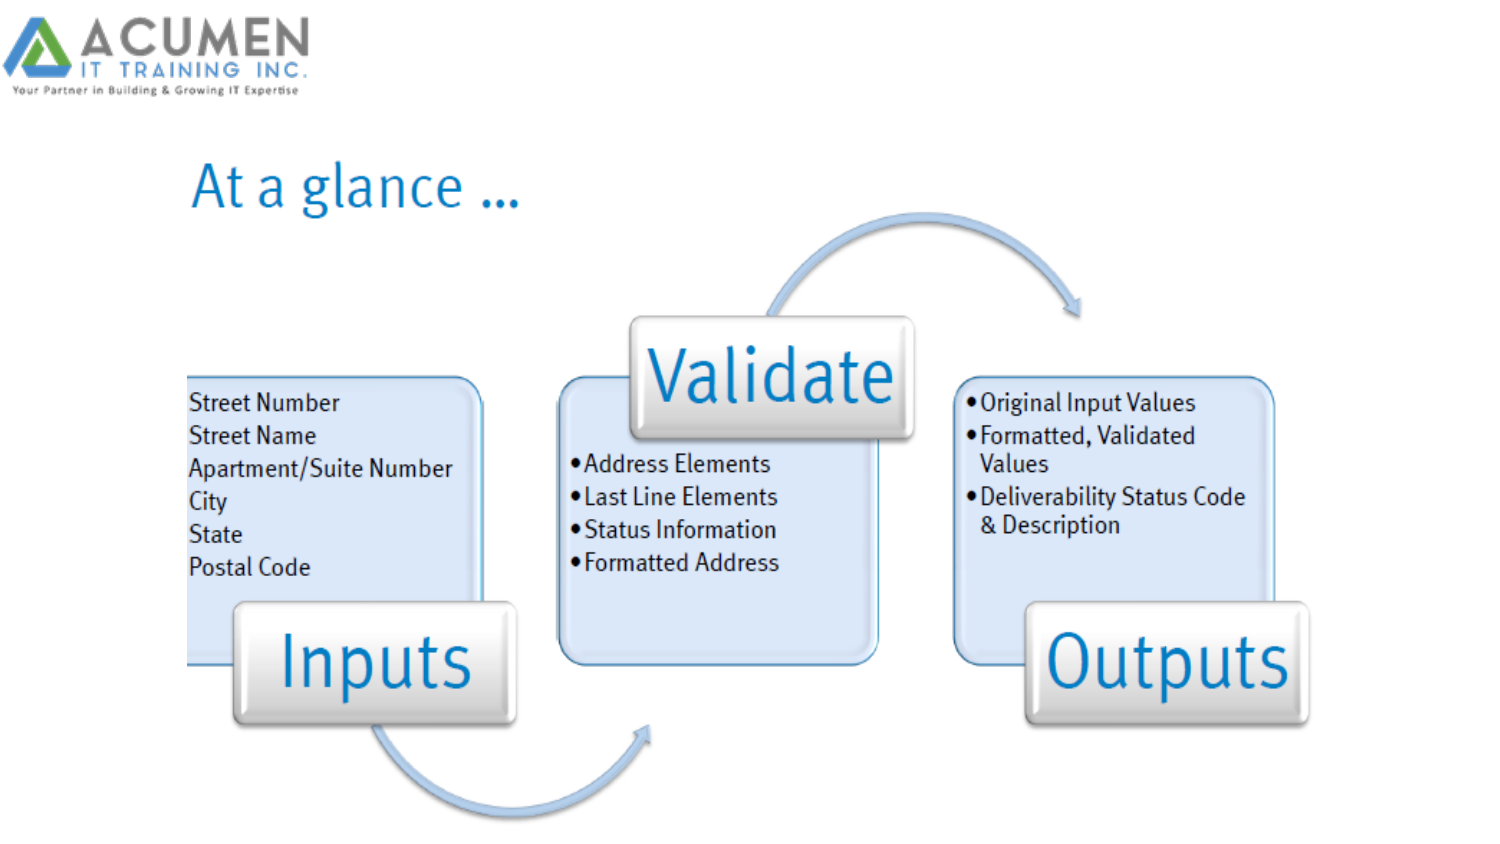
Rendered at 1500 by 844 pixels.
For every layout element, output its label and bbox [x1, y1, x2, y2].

picture [187, 134, 1313, 844]
picture [0, 15, 313, 100]
